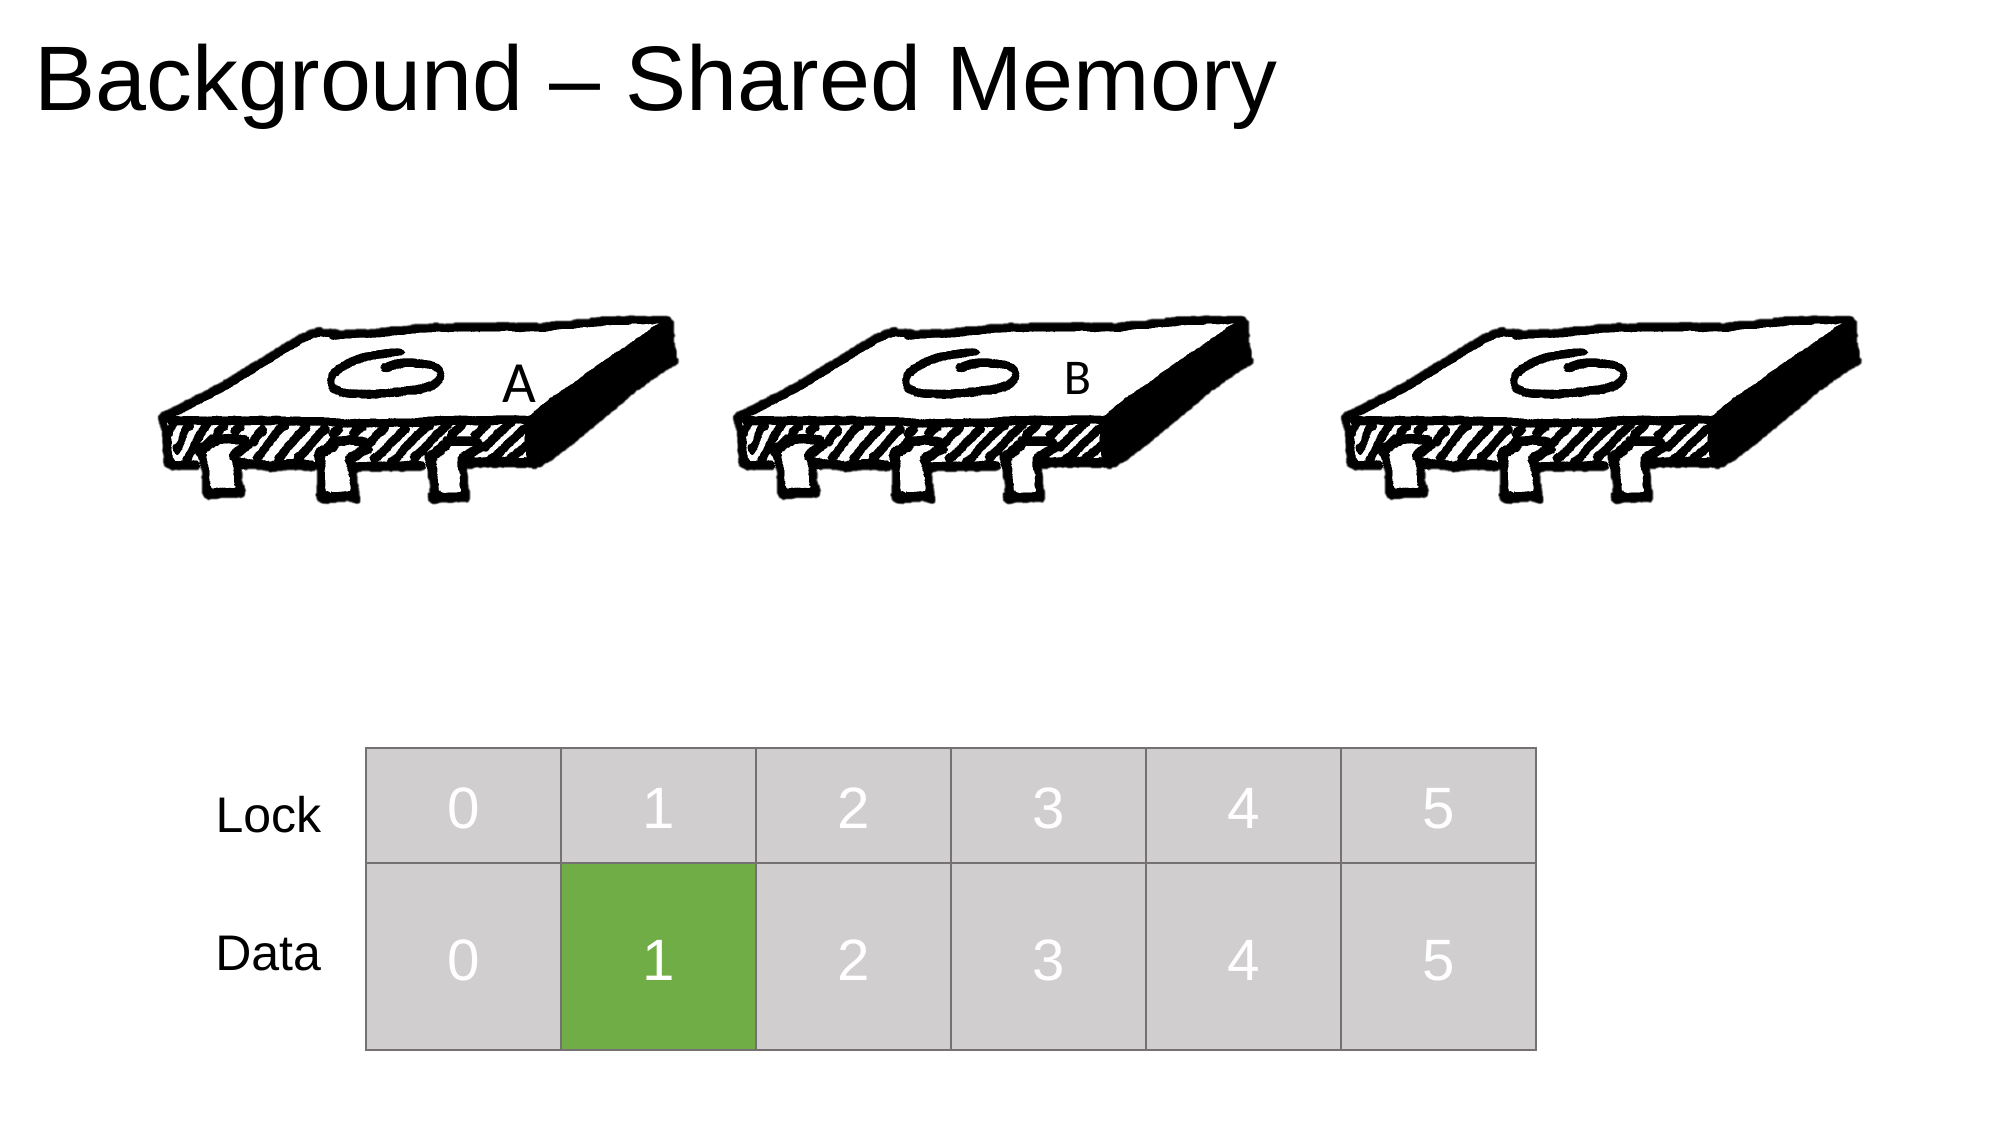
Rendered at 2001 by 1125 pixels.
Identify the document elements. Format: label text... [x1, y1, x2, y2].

text_box Lock [200, 774, 337, 850]
text_box 3 [950, 747, 1145, 864]
text_box 5 [1340, 747, 1537, 864]
text_box 4 [1145, 747, 1340, 864]
picture [51, 114, 1981, 675]
text_box 2 [755, 747, 950, 864]
text_box 1 [560, 864, 755, 1051]
text_box 5 [1340, 864, 1537, 1051]
text_box 0 [365, 747, 560, 864]
text_box Data [200, 913, 336, 989]
text_box 1 [560, 747, 755, 864]
text_box 3 [950, 864, 1145, 1051]
title Background – Shared Memory [19, 23, 1745, 241]
text_box 0 [365, 864, 560, 1051]
text_box 2 [755, 864, 950, 1051]
text_box 4 [1145, 864, 1340, 1051]
